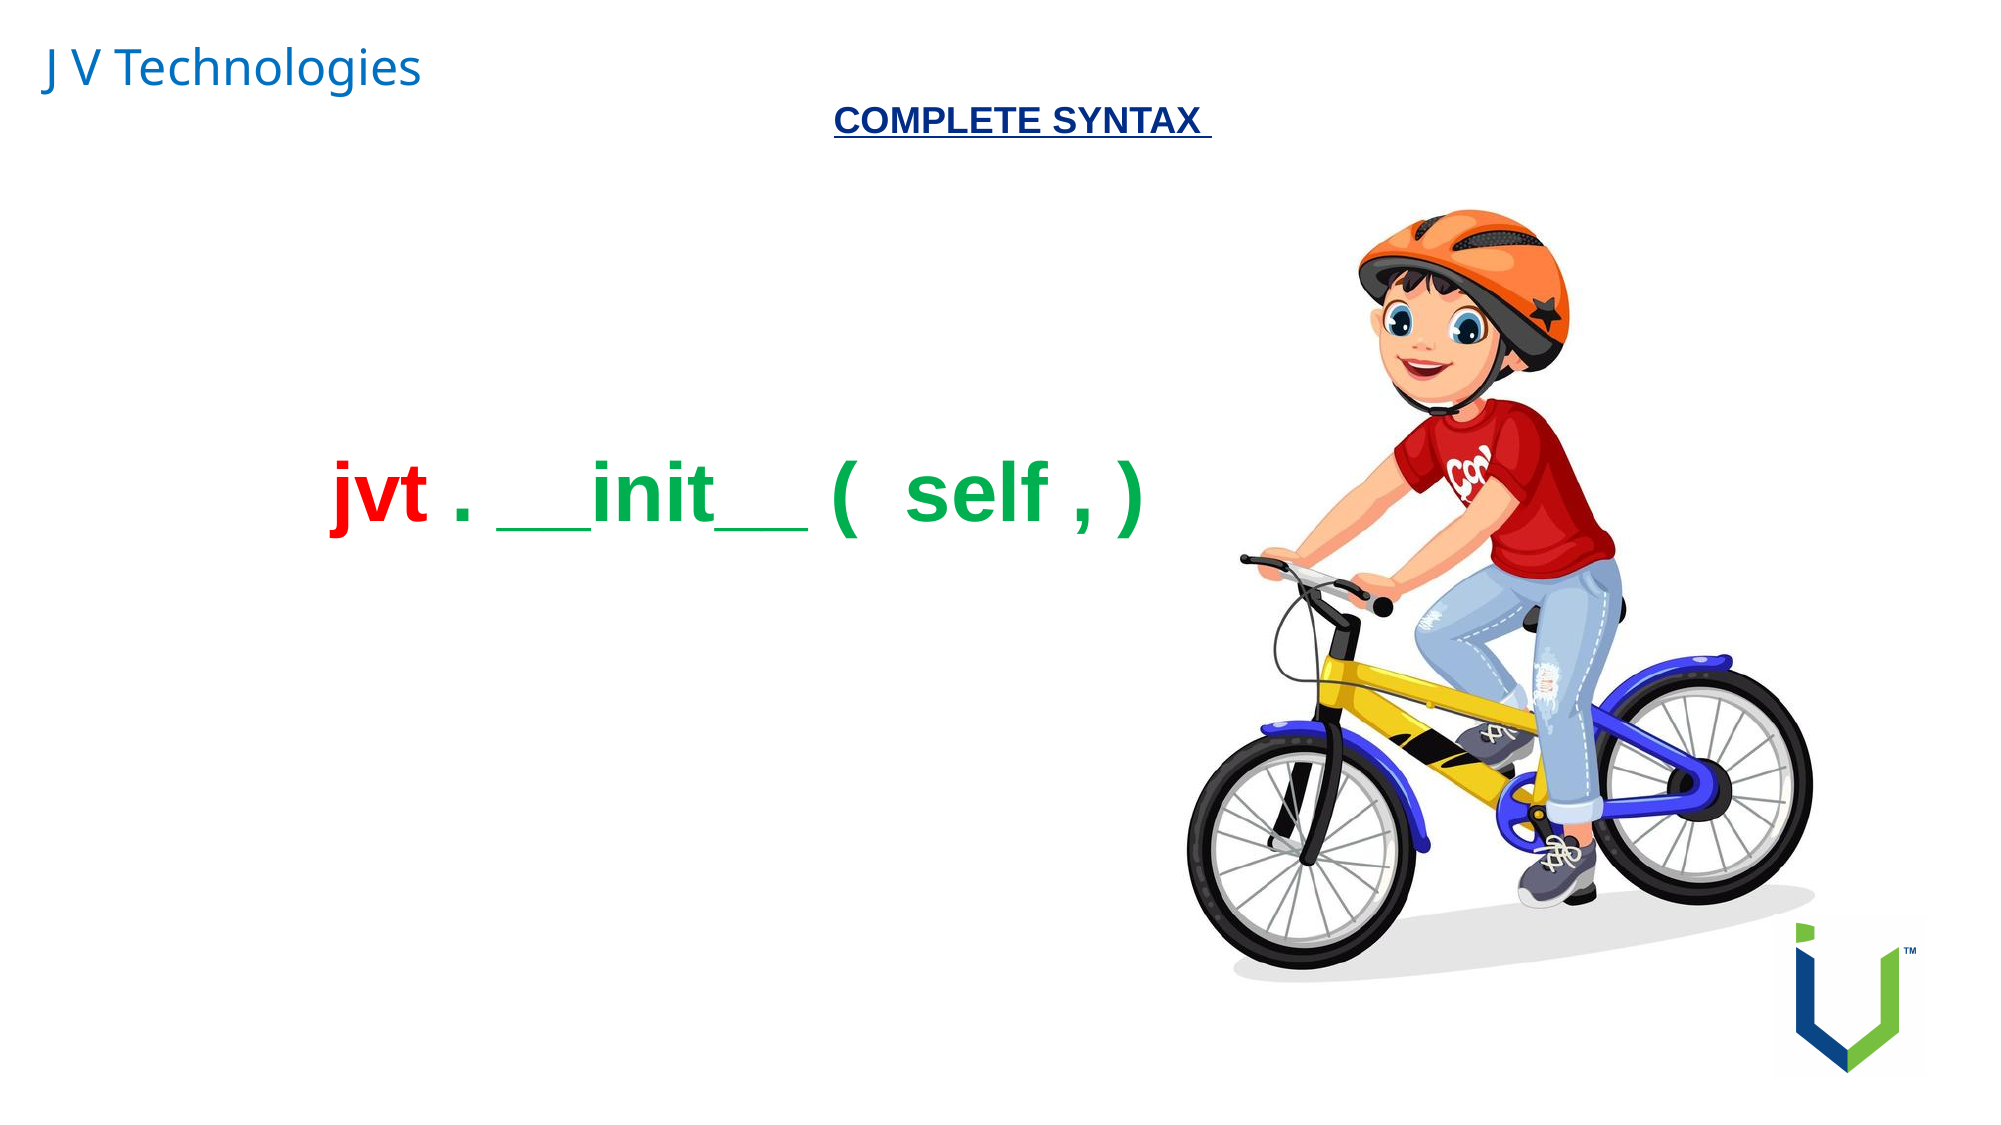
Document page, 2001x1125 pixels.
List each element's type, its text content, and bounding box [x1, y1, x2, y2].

text_box J V Technologies [0, 27, 986, 103]
text_box jvt . __init__ ( self , ) [60, 430, 1175, 546]
text_box COMPLETE SYNTAX [480, 89, 1566, 149]
picture [1175, 188, 1826, 1011]
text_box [1773, 914, 1927, 1077]
